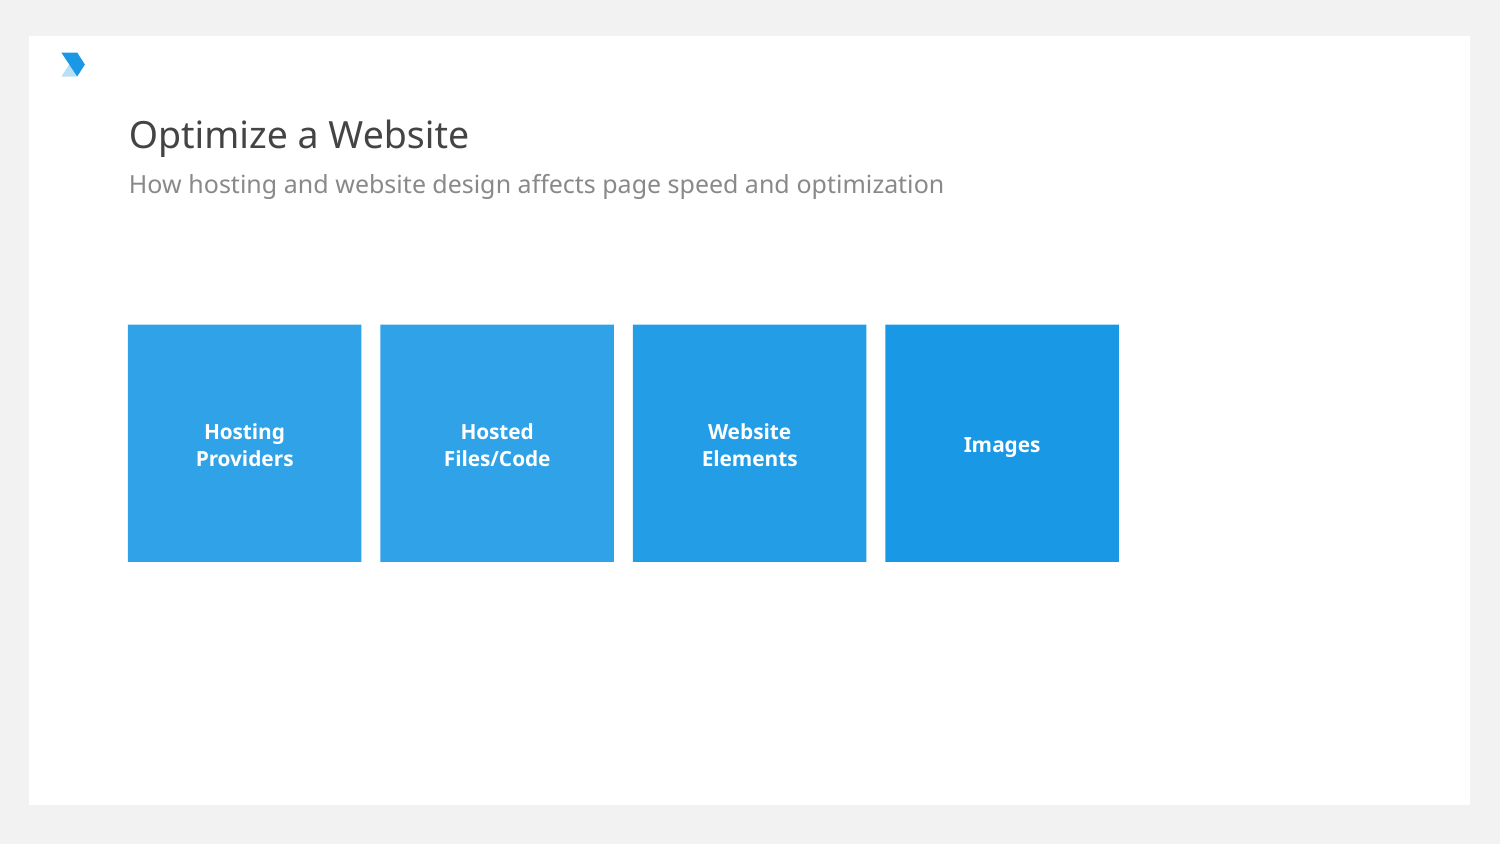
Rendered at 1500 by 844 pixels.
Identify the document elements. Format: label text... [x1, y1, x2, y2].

text_box Hosting Providers [127, 324, 362, 562]
text_box Website Elements [632, 324, 867, 562]
list How hosting and website design affects page speed and optimization [114, 164, 1187, 219]
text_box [61, 52, 85, 77]
text_box Hosted Files/Code [380, 324, 614, 562]
title Optimize a Website [114, 113, 1185, 159]
text_box [29, 36, 1470, 805]
text_box Images [885, 324, 1119, 562]
